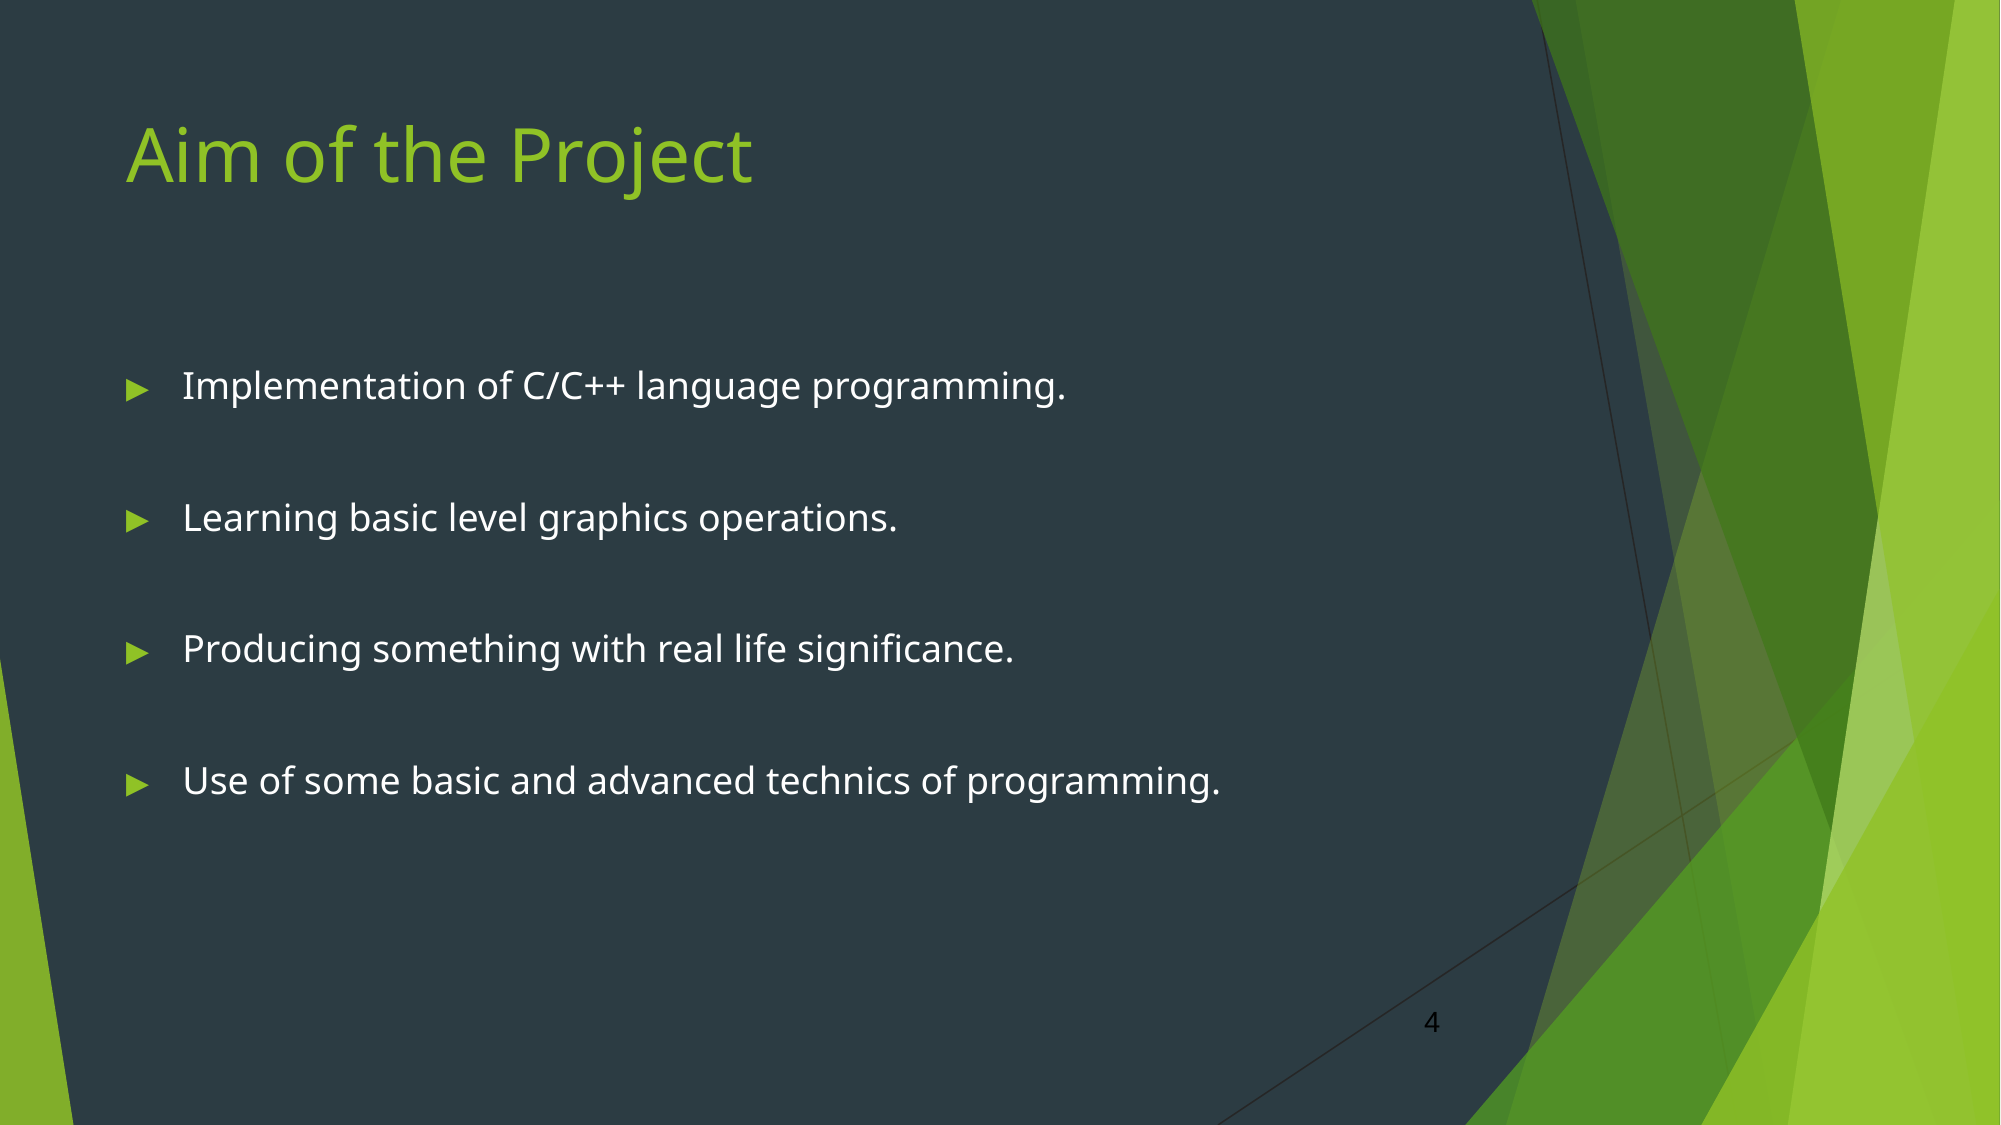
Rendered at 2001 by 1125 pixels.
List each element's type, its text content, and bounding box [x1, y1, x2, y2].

list Implementation of C/C++ language programming. Learning basic level graphics operations. Producing something with real life significance. Use of some basic and advanced technics of programming. [111, 354, 1522, 992]
title Aim of the Project [111, 99, 1522, 317]
slide_number ‹#› [1409, 991, 1522, 1051]
